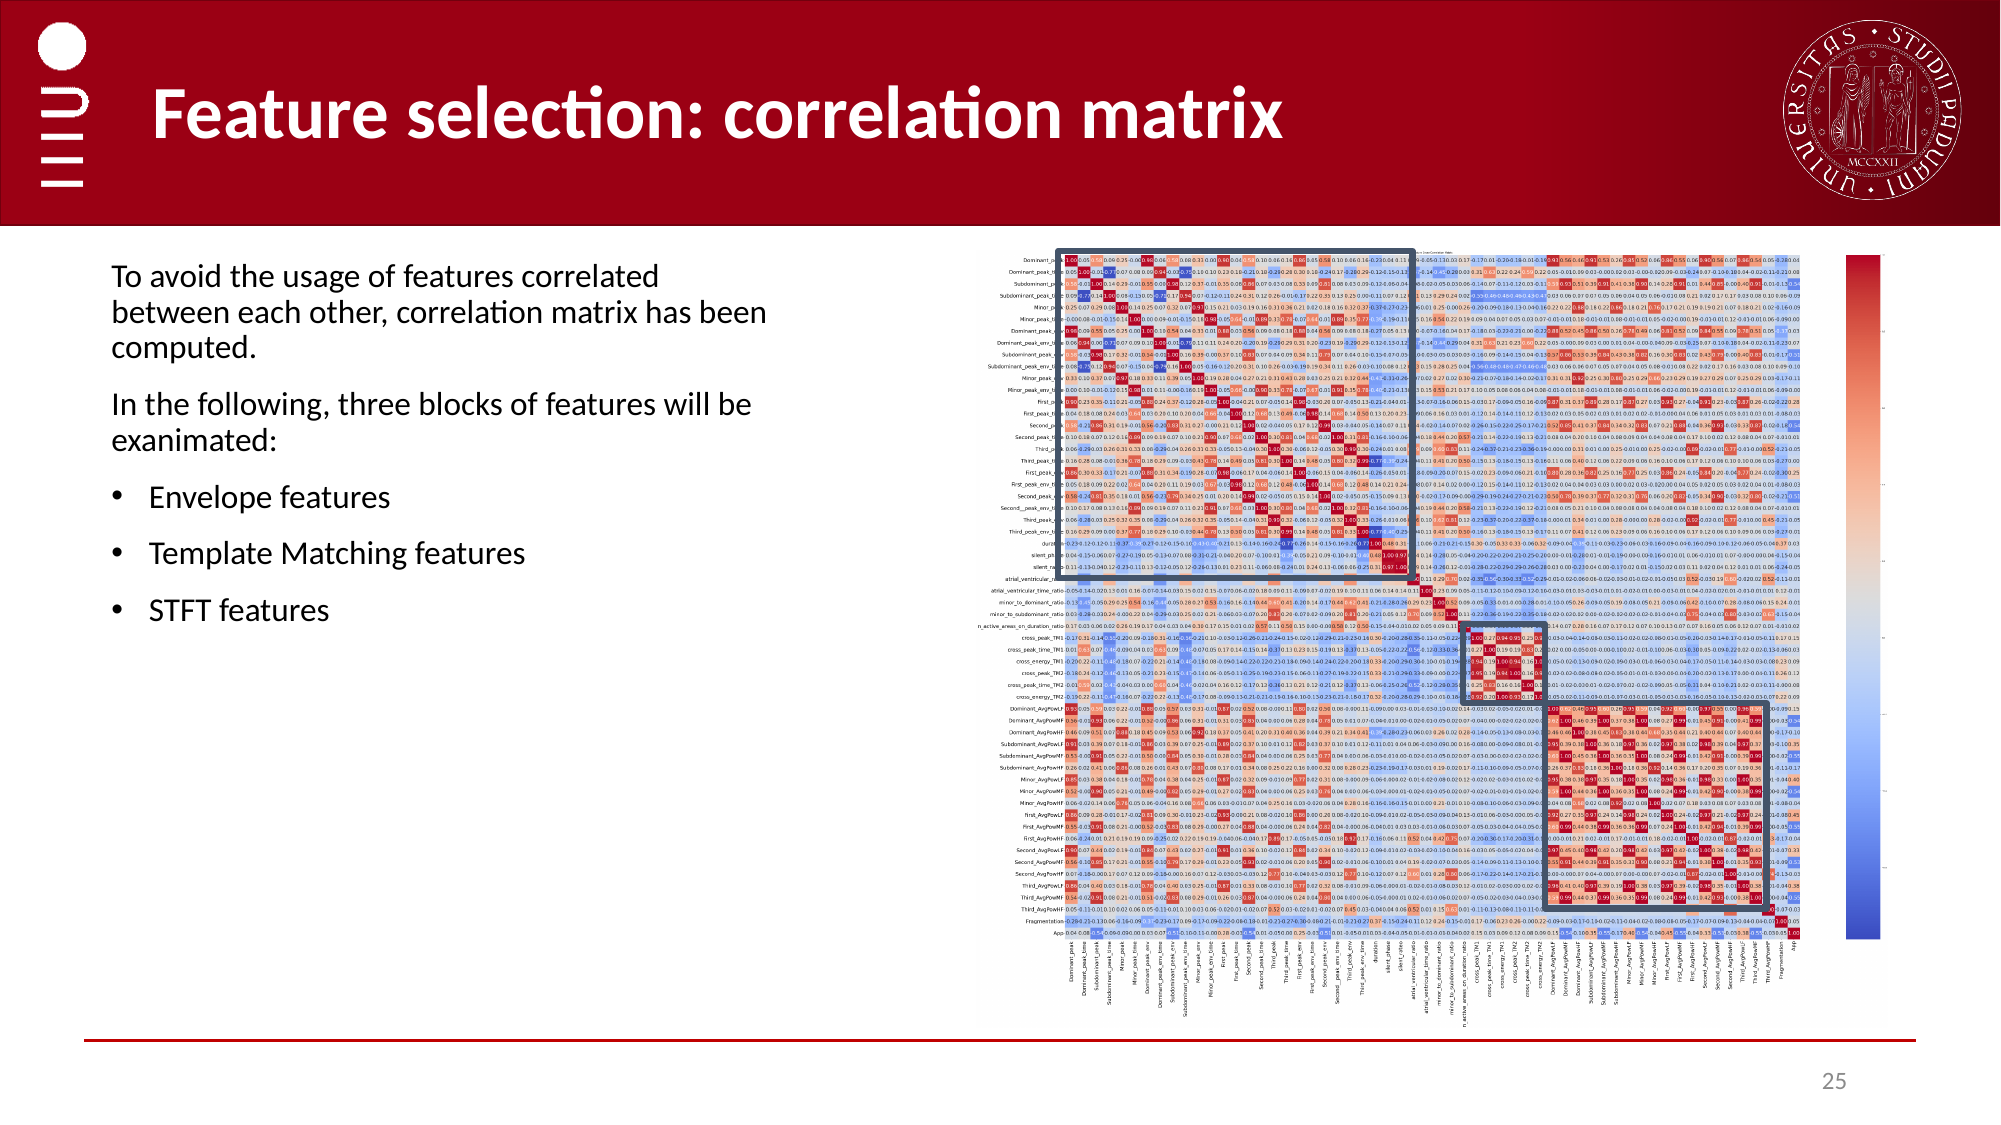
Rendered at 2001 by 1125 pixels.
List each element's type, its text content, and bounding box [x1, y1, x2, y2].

list To avoid the usage of features correlated between each other, correlation matrix has been computed. In the following, three blocks of features will be exanimated: Envelope features Template Matching features STFT features [96, 251, 789, 998]
title Feature selection: correlation matrix [137, 34, 1763, 194]
picture [1783, 20, 1963, 200]
picture [976, 250, 1888, 1029]
slide_number 25 [1412, 1049, 1863, 1110]
